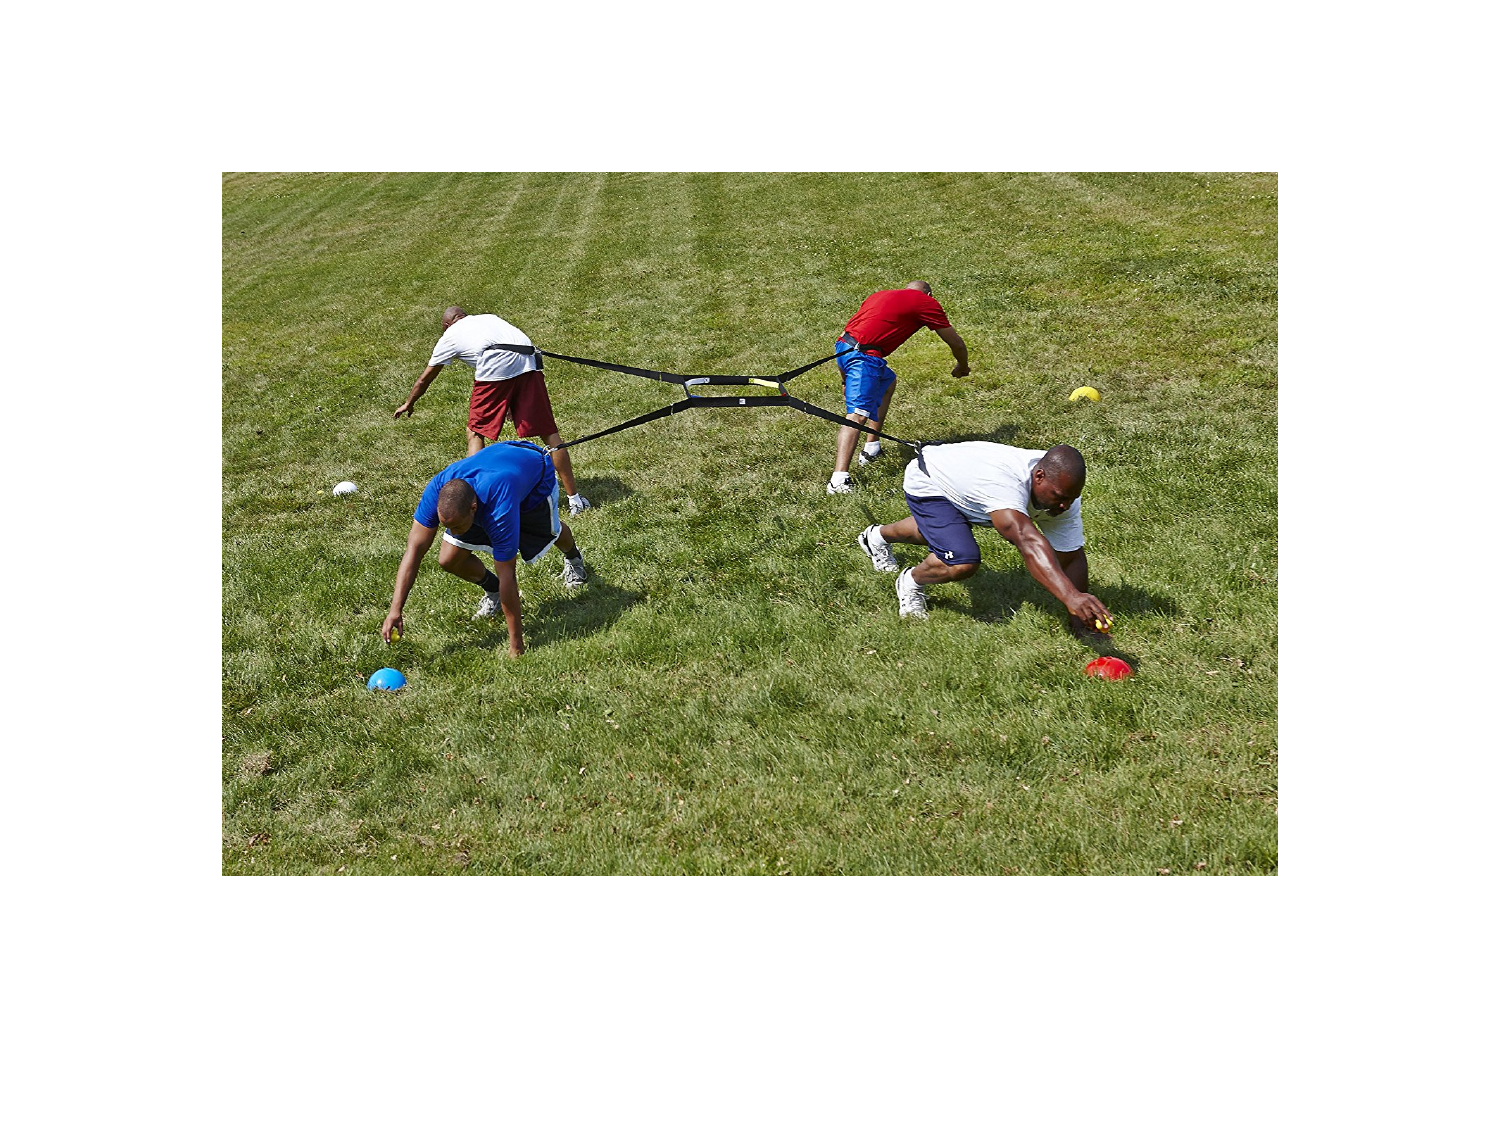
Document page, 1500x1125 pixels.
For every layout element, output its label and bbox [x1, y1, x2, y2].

picture [222, 172, 1278, 876]
